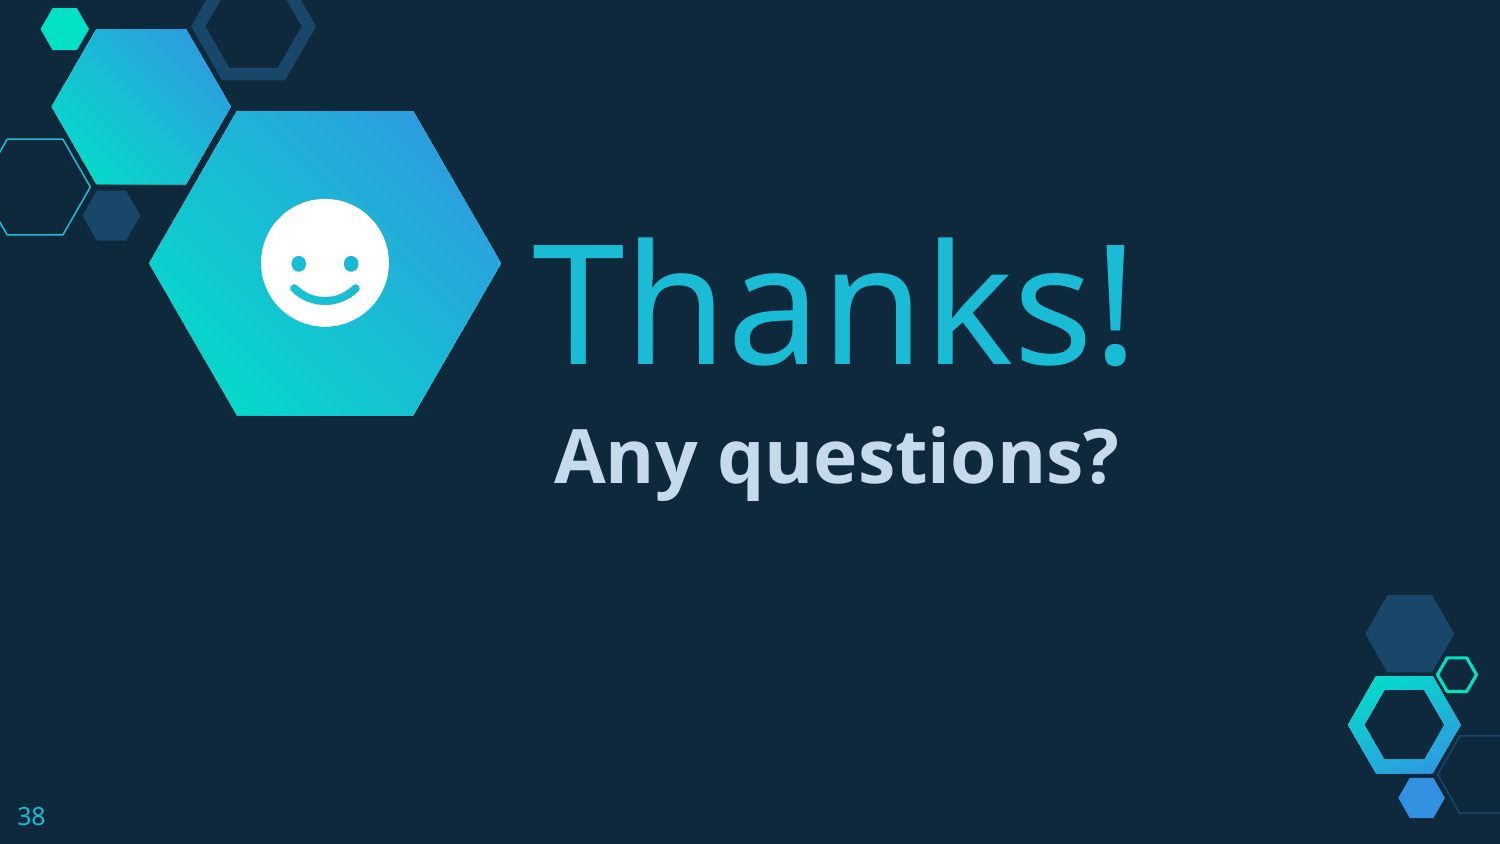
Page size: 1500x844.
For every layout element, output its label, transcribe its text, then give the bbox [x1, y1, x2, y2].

slide_number 38 [2, 785, 93, 844]
list Any questions? [539, 393, 1288, 798]
text_box [149, 111, 501, 416]
text_box [261, 198, 389, 327]
title Thanks! [517, 222, 1266, 413]
